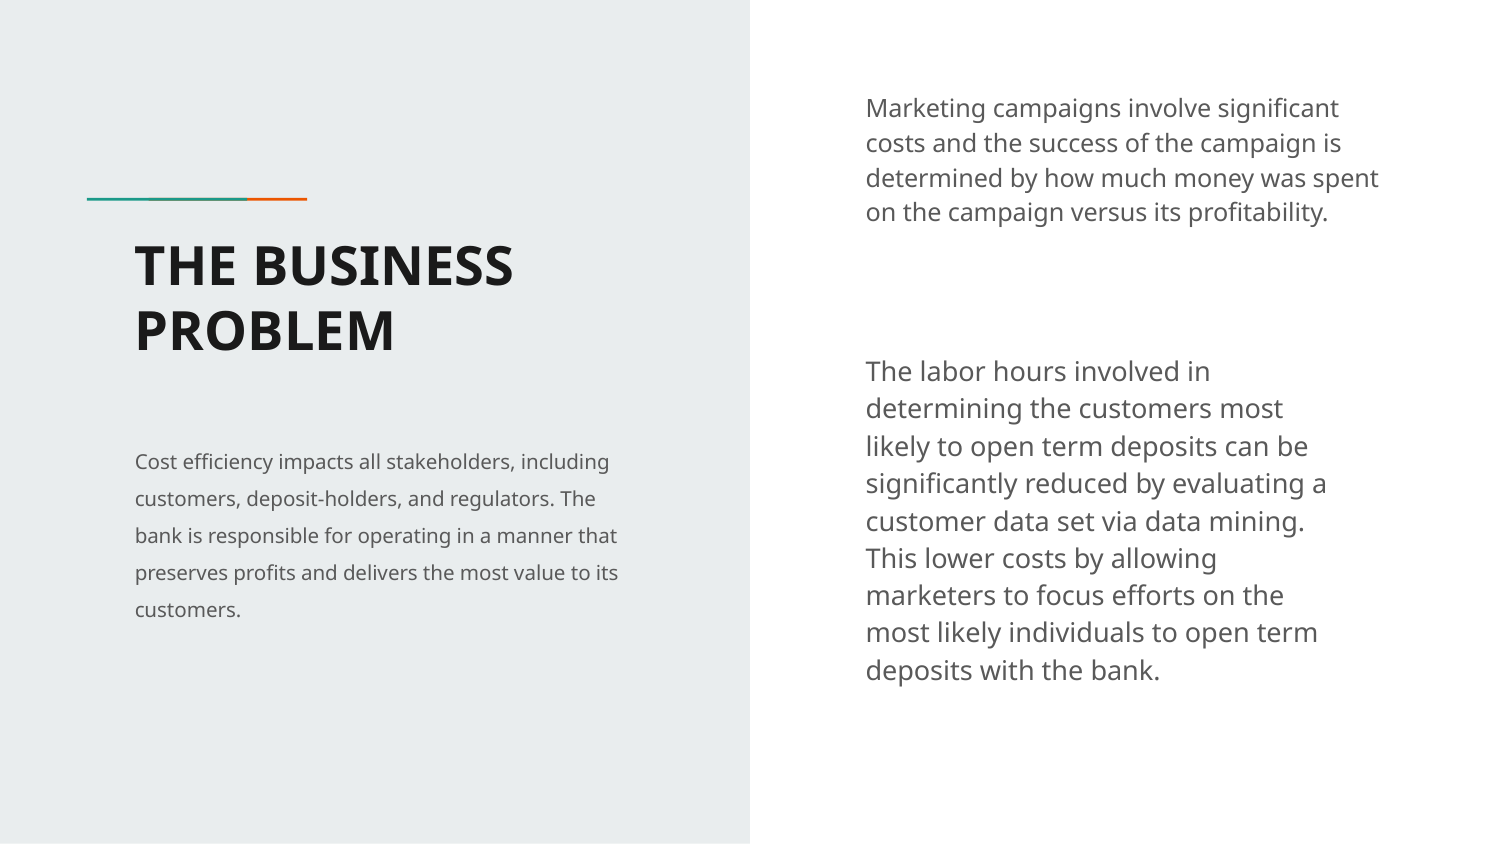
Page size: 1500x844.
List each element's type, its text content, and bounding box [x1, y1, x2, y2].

list Marketing campaigns involve significant costs and the success of the campaign is determined by how much money was spent on the campaign versus its profitability. [850, 73, 1405, 274]
text_box The labor hours involved in determining the customers most likely to open term deposits can be significantly reduced by evaluating a customer data set via data mining. This lower costs by allowing marketers to focus efforts on the most likely individuals to open term deposits with the bank. [850, 334, 1343, 701]
title THE BUSINESS PROBLEM [119, 216, 662, 421]
subtitle Cost efficiency impacts all stakeholders, including customers, deposit-holders, and regulators. The bank is responsible for operating in a manner that preserves profits and delivers the most value to its customers. [119, 421, 662, 645]
